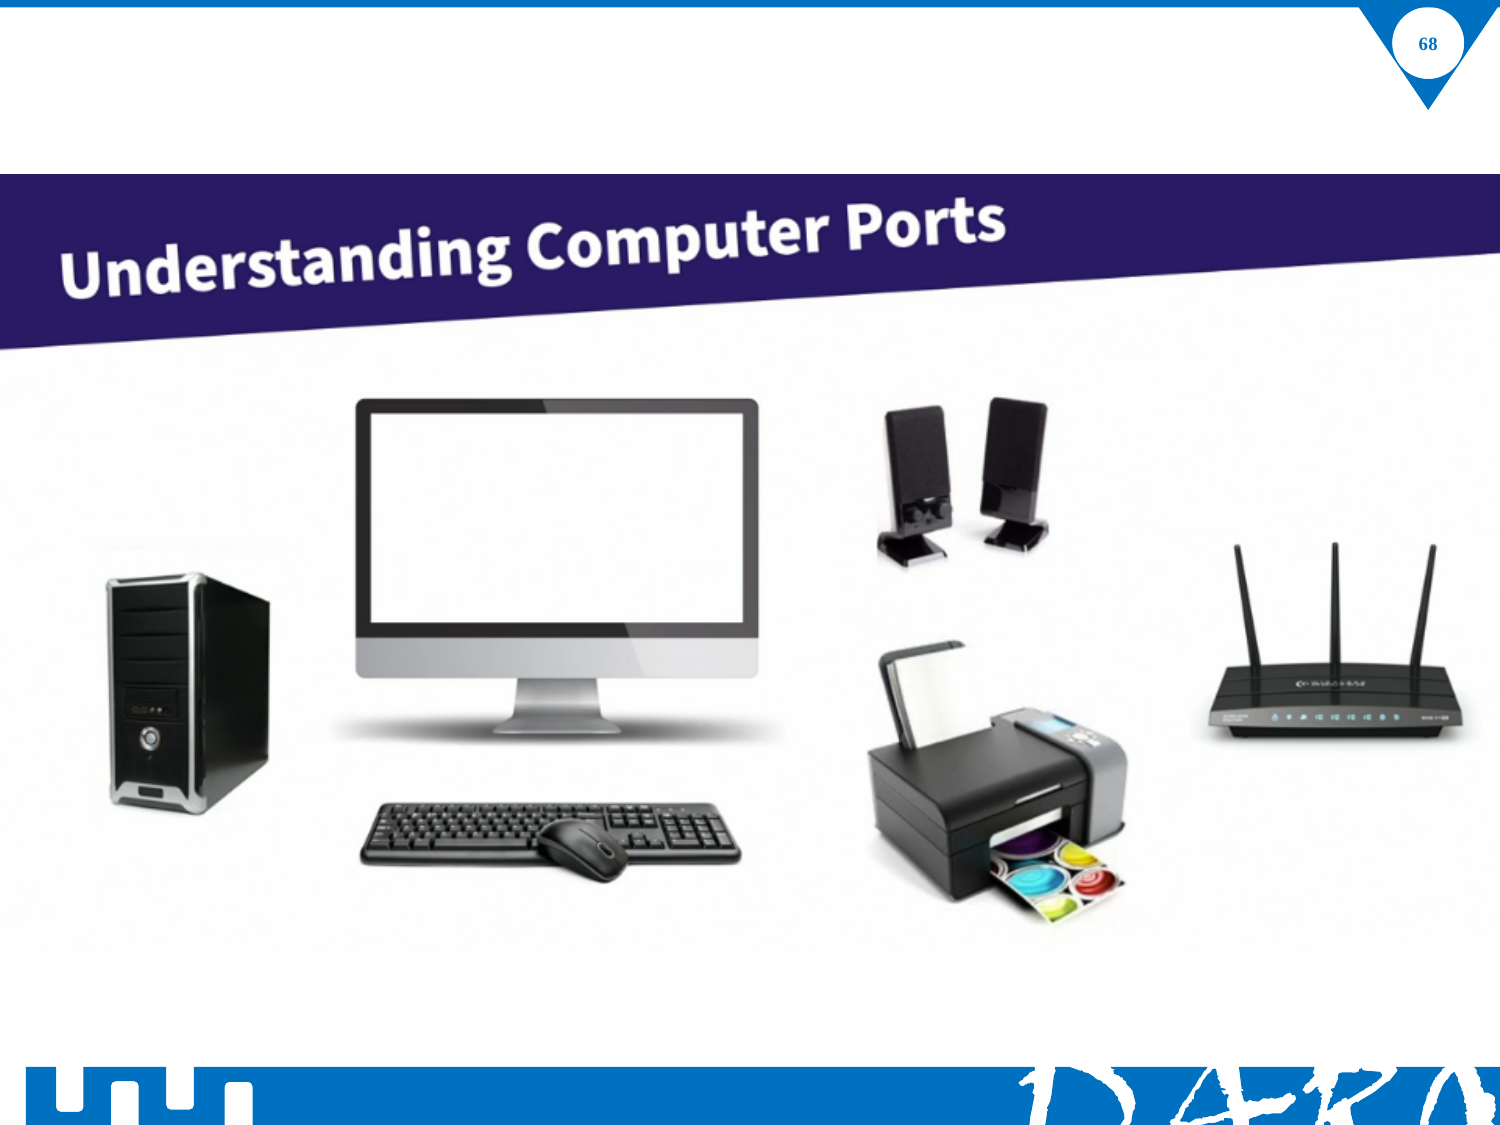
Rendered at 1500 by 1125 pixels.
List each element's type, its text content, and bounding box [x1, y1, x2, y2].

picture [0, 174, 1500, 951]
slide_number 68 [1259, 13, 1500, 73]
